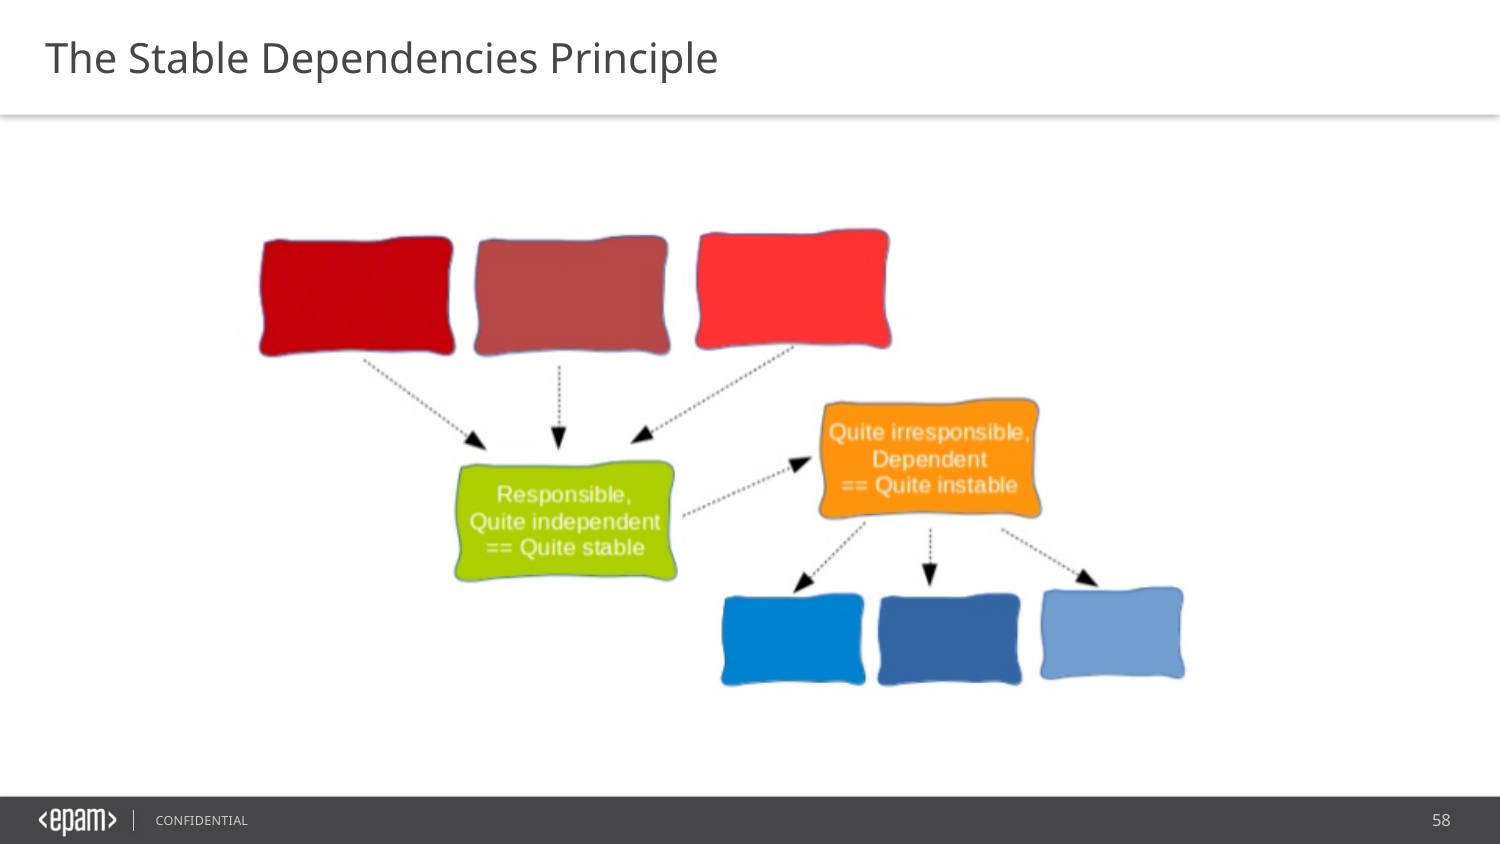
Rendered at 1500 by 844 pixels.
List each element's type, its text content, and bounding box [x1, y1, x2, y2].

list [229, 204, 1257, 705]
picture [38, 808, 117, 837]
list The Stable Dependencies Principle [0, 0, 1500, 115]
